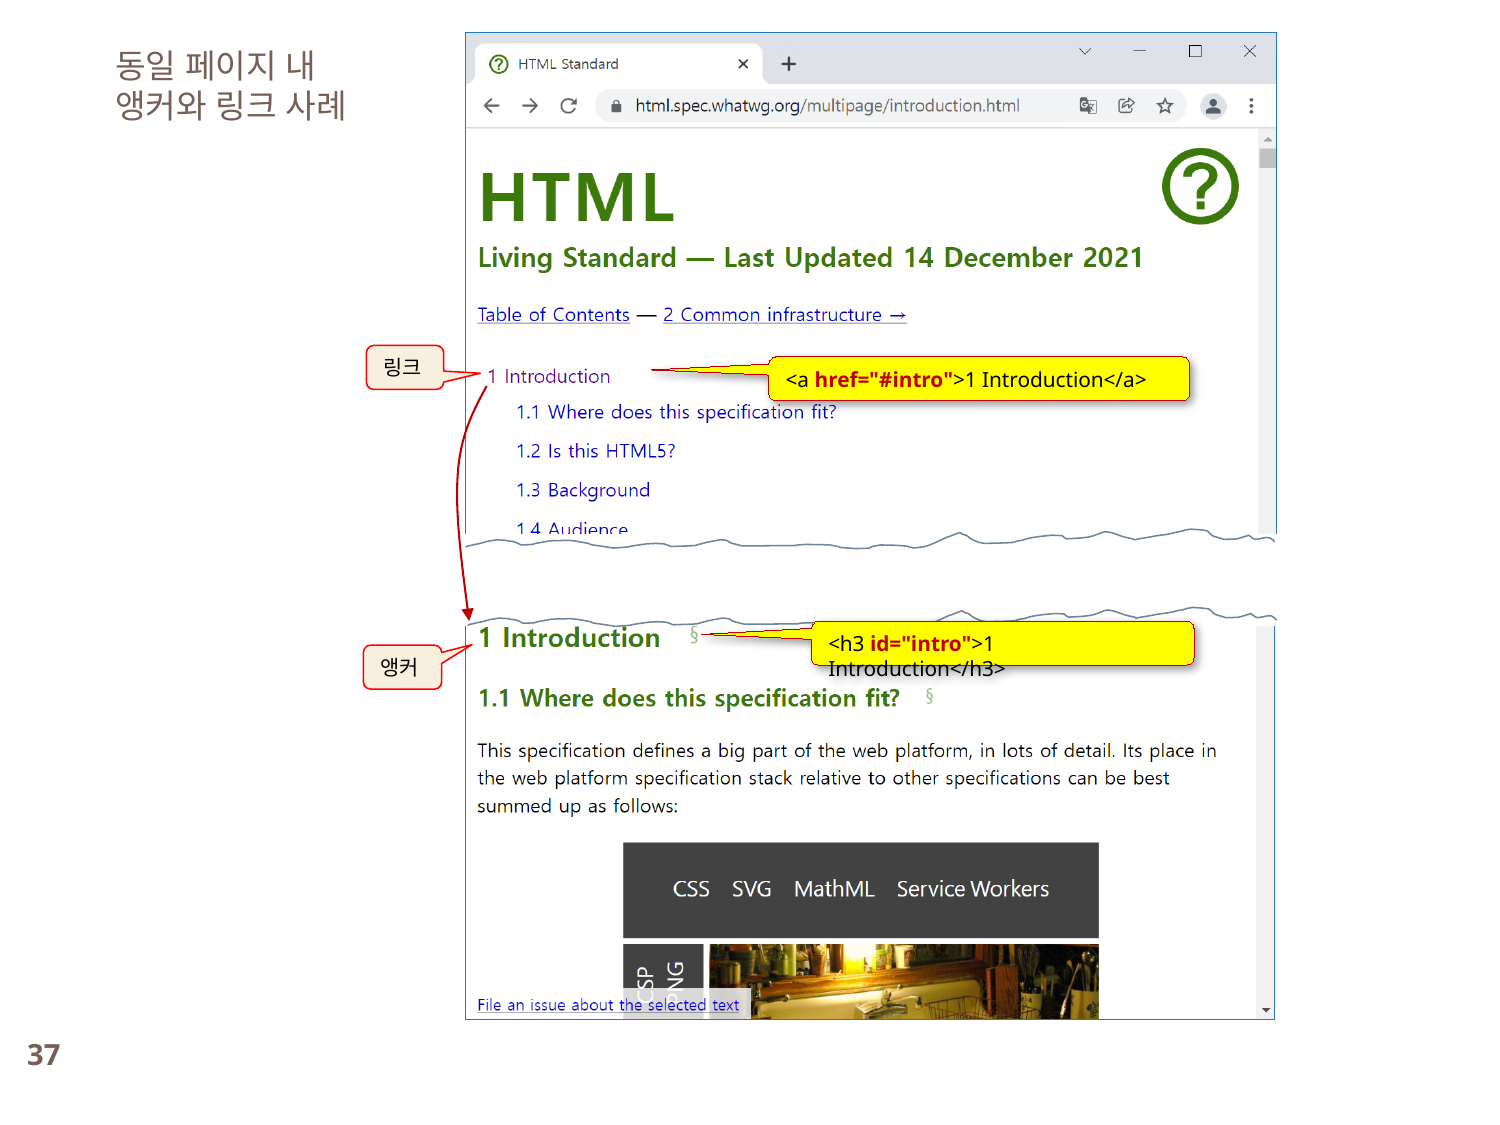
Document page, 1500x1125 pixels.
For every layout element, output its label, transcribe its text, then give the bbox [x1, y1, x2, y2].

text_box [363, 33, 1303, 1020]
slide_number 37 [0, 1025, 88, 1088]
text_box 동일 페이지 내 앵커와 링크 사례 [100, 37, 358, 149]
